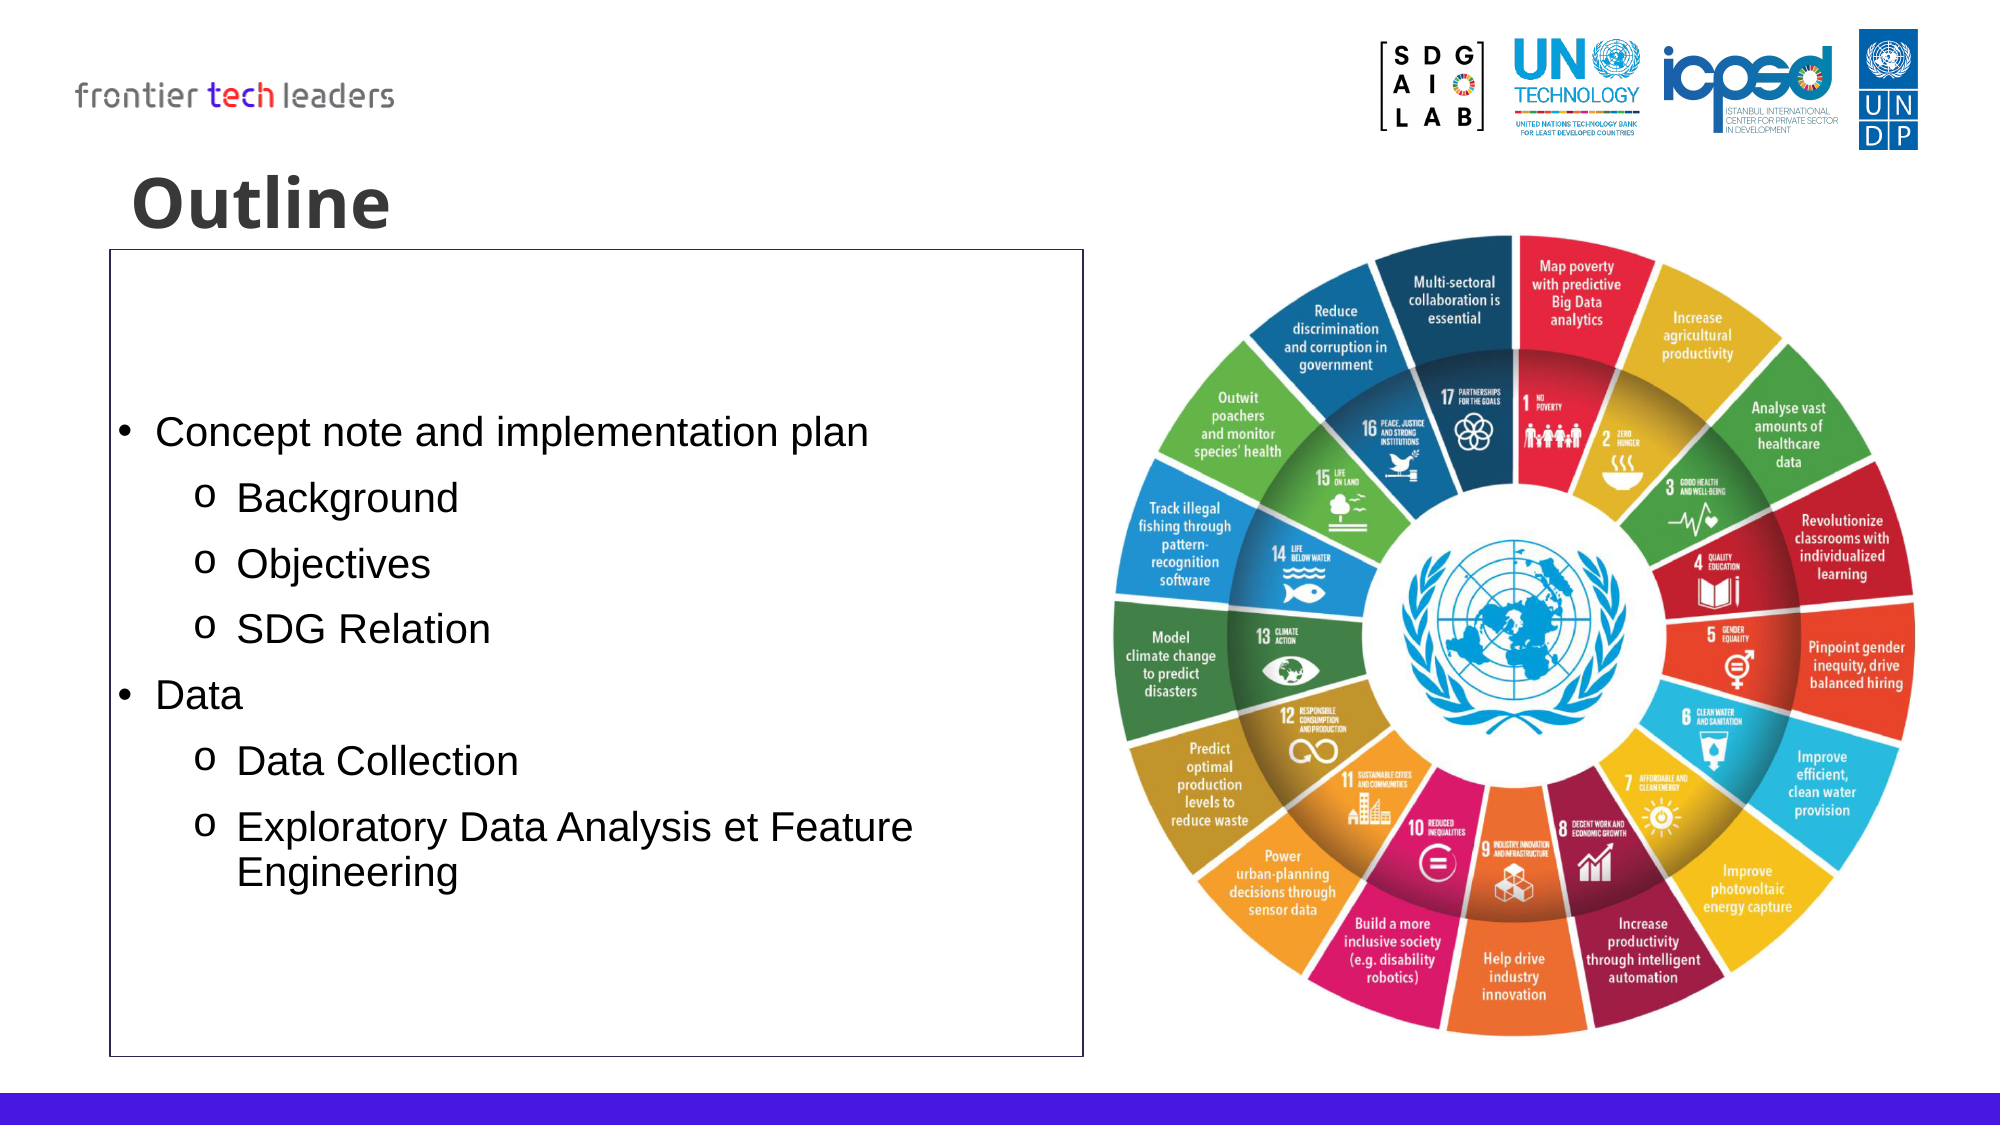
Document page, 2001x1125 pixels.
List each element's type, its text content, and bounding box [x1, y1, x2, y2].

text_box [1377, 29, 1918, 150]
picture [1110, 232, 1918, 1041]
title Outline [123, 158, 923, 254]
list Concept note and implementation plan Background Objectives SDG Relation Data Data Collection Exploratory Data Analysis et Feature Engineering [110, 249, 1084, 1057]
text_box [0, 1093, 2000, 1125]
picture [75, 82, 394, 108]
